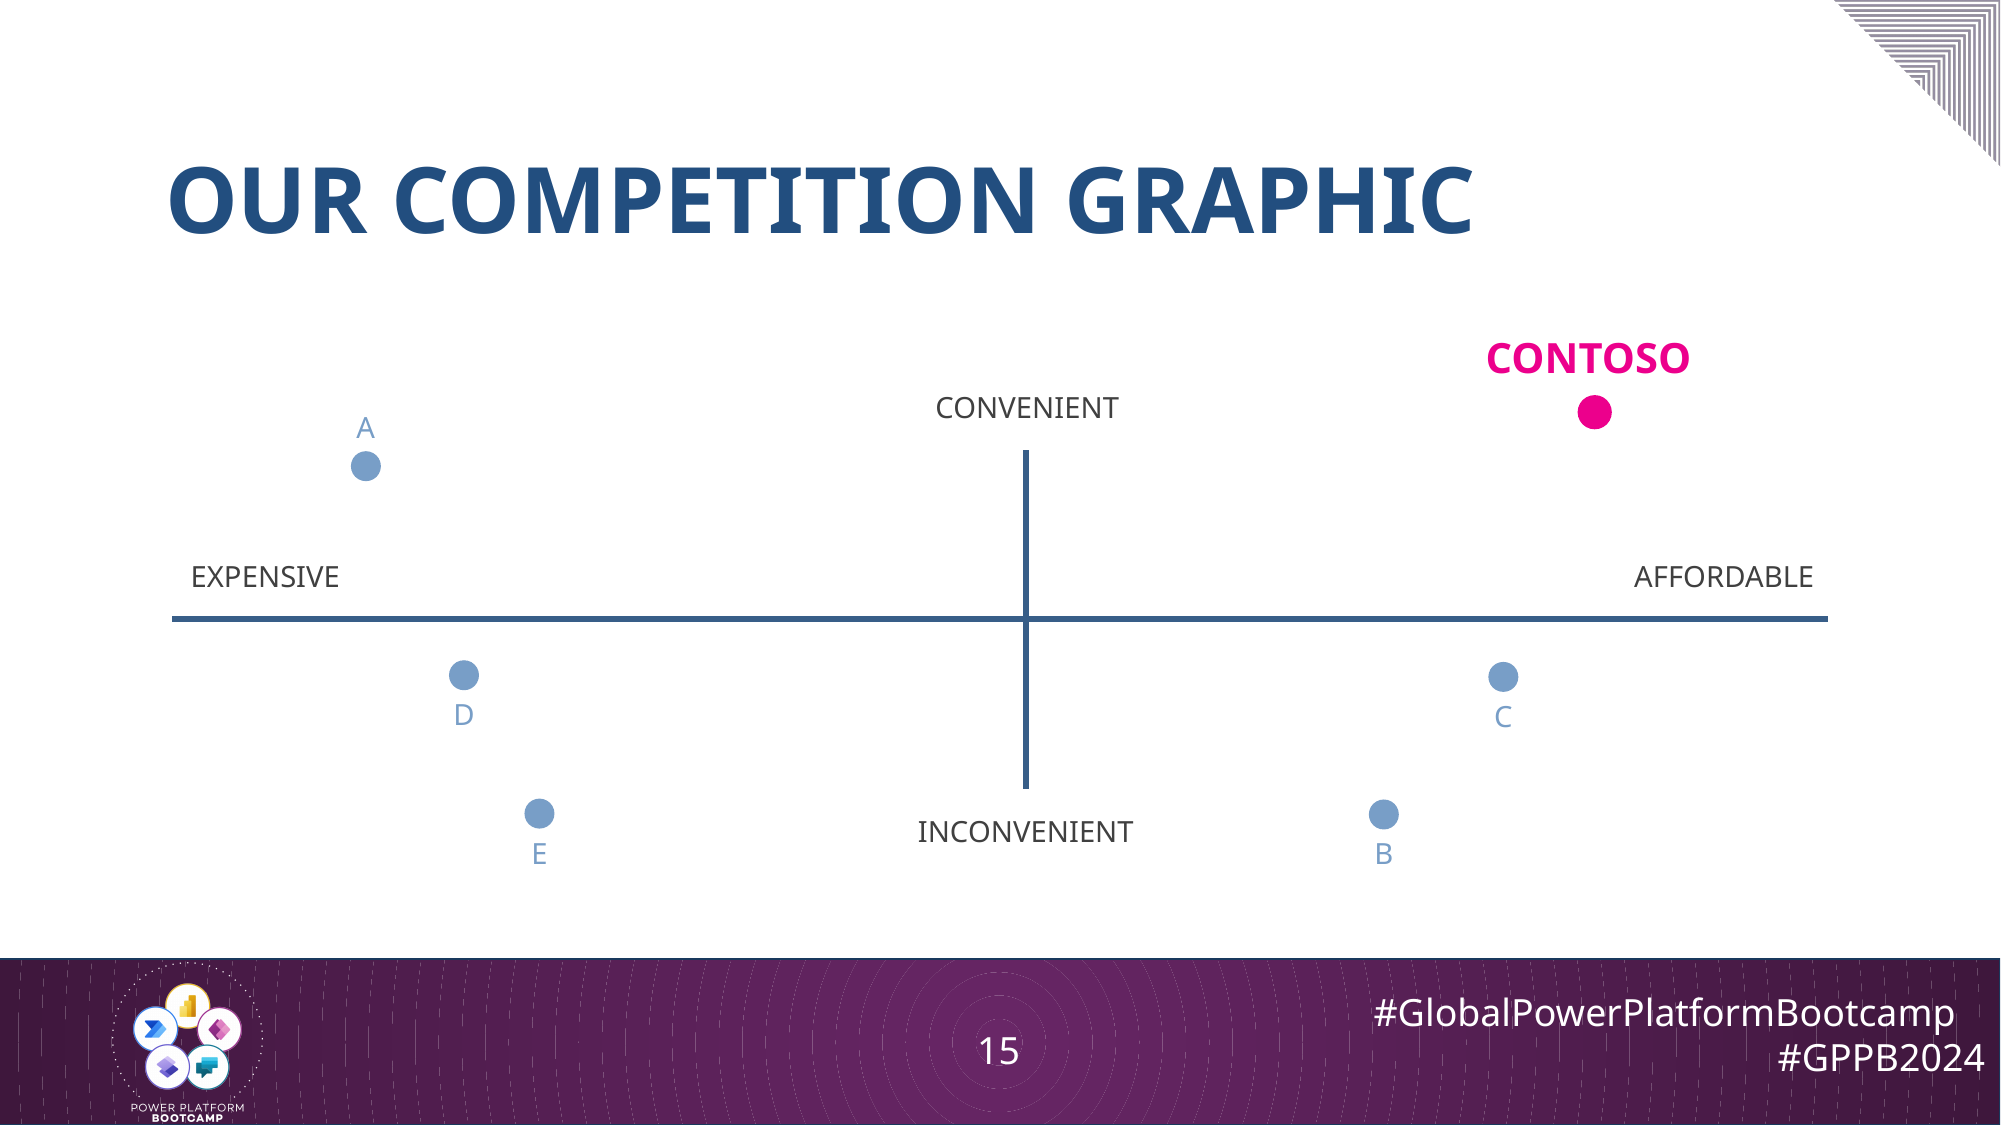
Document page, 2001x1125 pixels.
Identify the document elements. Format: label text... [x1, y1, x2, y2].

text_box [1211, 799, 1557, 879]
text_box 15 [962, 1019, 1038, 1080]
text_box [1470, 329, 1719, 428]
list INCONVENIENT [863, 809, 1189, 870]
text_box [1330, 661, 1676, 742]
picture [112, 962, 263, 1122]
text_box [291, 660, 637, 739]
title OUR COMPETITION GRAPHIC [150, 146, 1875, 365]
list EXPENSIVE [175, 554, 501, 615]
list CONVENIENT [864, 386, 1190, 447]
list AFFORDABLE [1504, 554, 1830, 615]
picture [1833, 0, 2001, 167]
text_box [193, 402, 539, 482]
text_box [366, 798, 712, 879]
